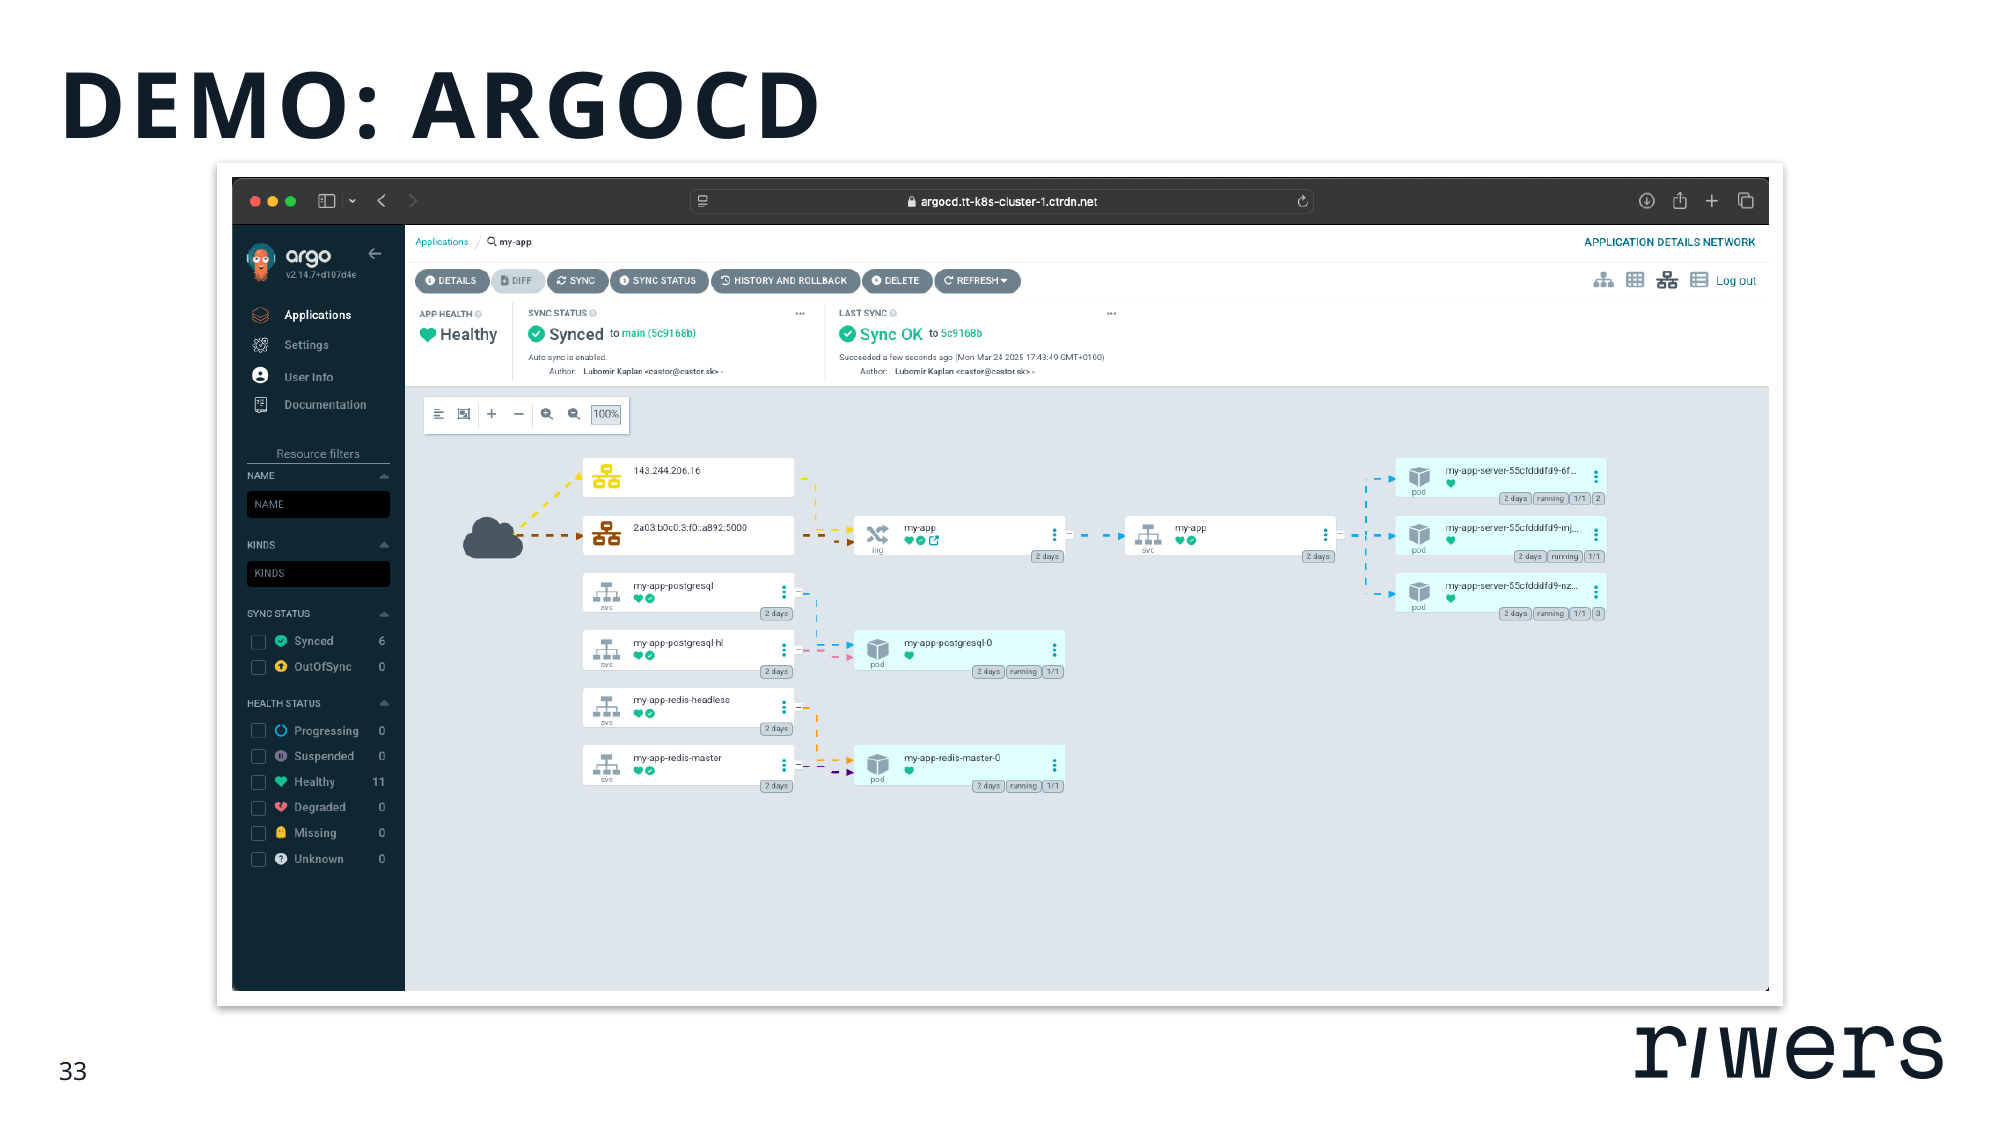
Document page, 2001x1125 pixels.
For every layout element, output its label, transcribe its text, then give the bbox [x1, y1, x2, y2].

picture [1635, 1026, 1943, 1079]
slide_number 33 [59, 1042, 509, 1103]
title DEMO: ArgoCD [59, 59, 1942, 178]
picture [231, 177, 1769, 992]
